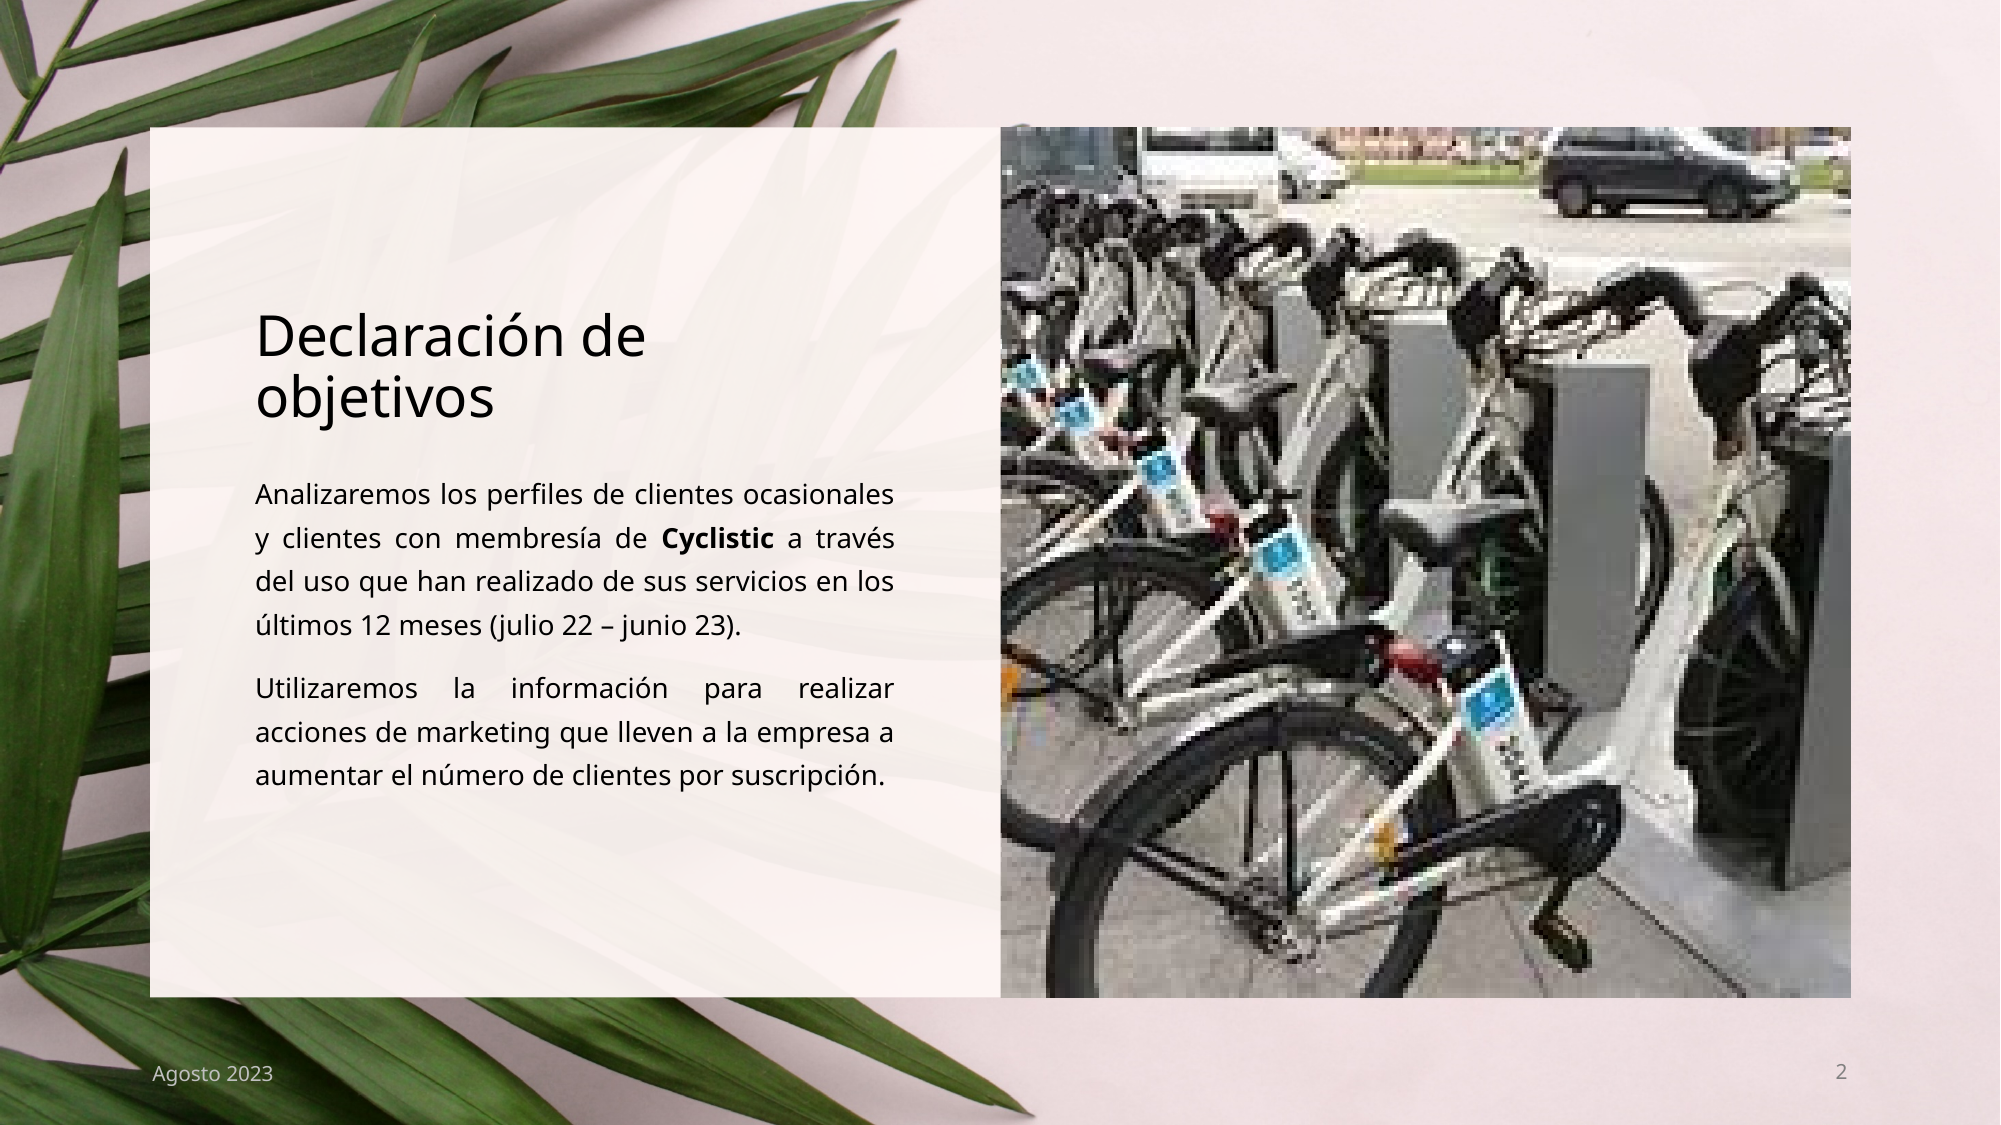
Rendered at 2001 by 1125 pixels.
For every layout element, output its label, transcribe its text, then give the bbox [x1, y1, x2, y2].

slide_number Agosto 2023 [137, 1042, 588, 1103]
list Analizaremos los perfiles de clientes ocasionales y clientes con membresía de Cyclistic a través del uso que han realizado de sus servicios en los últimos 12 meses (julio 22 – junio 23). Utilizaremos la información para realizar acciones de marketing que lleven a la empresa a aumentar el número de clientes por suscripción. [240, 459, 911, 821]
slide_number 2 [1412, 1042, 1863, 1103]
picture [0, 0, 2000, 1125]
title Declaración de objetivos [240, 299, 911, 438]
